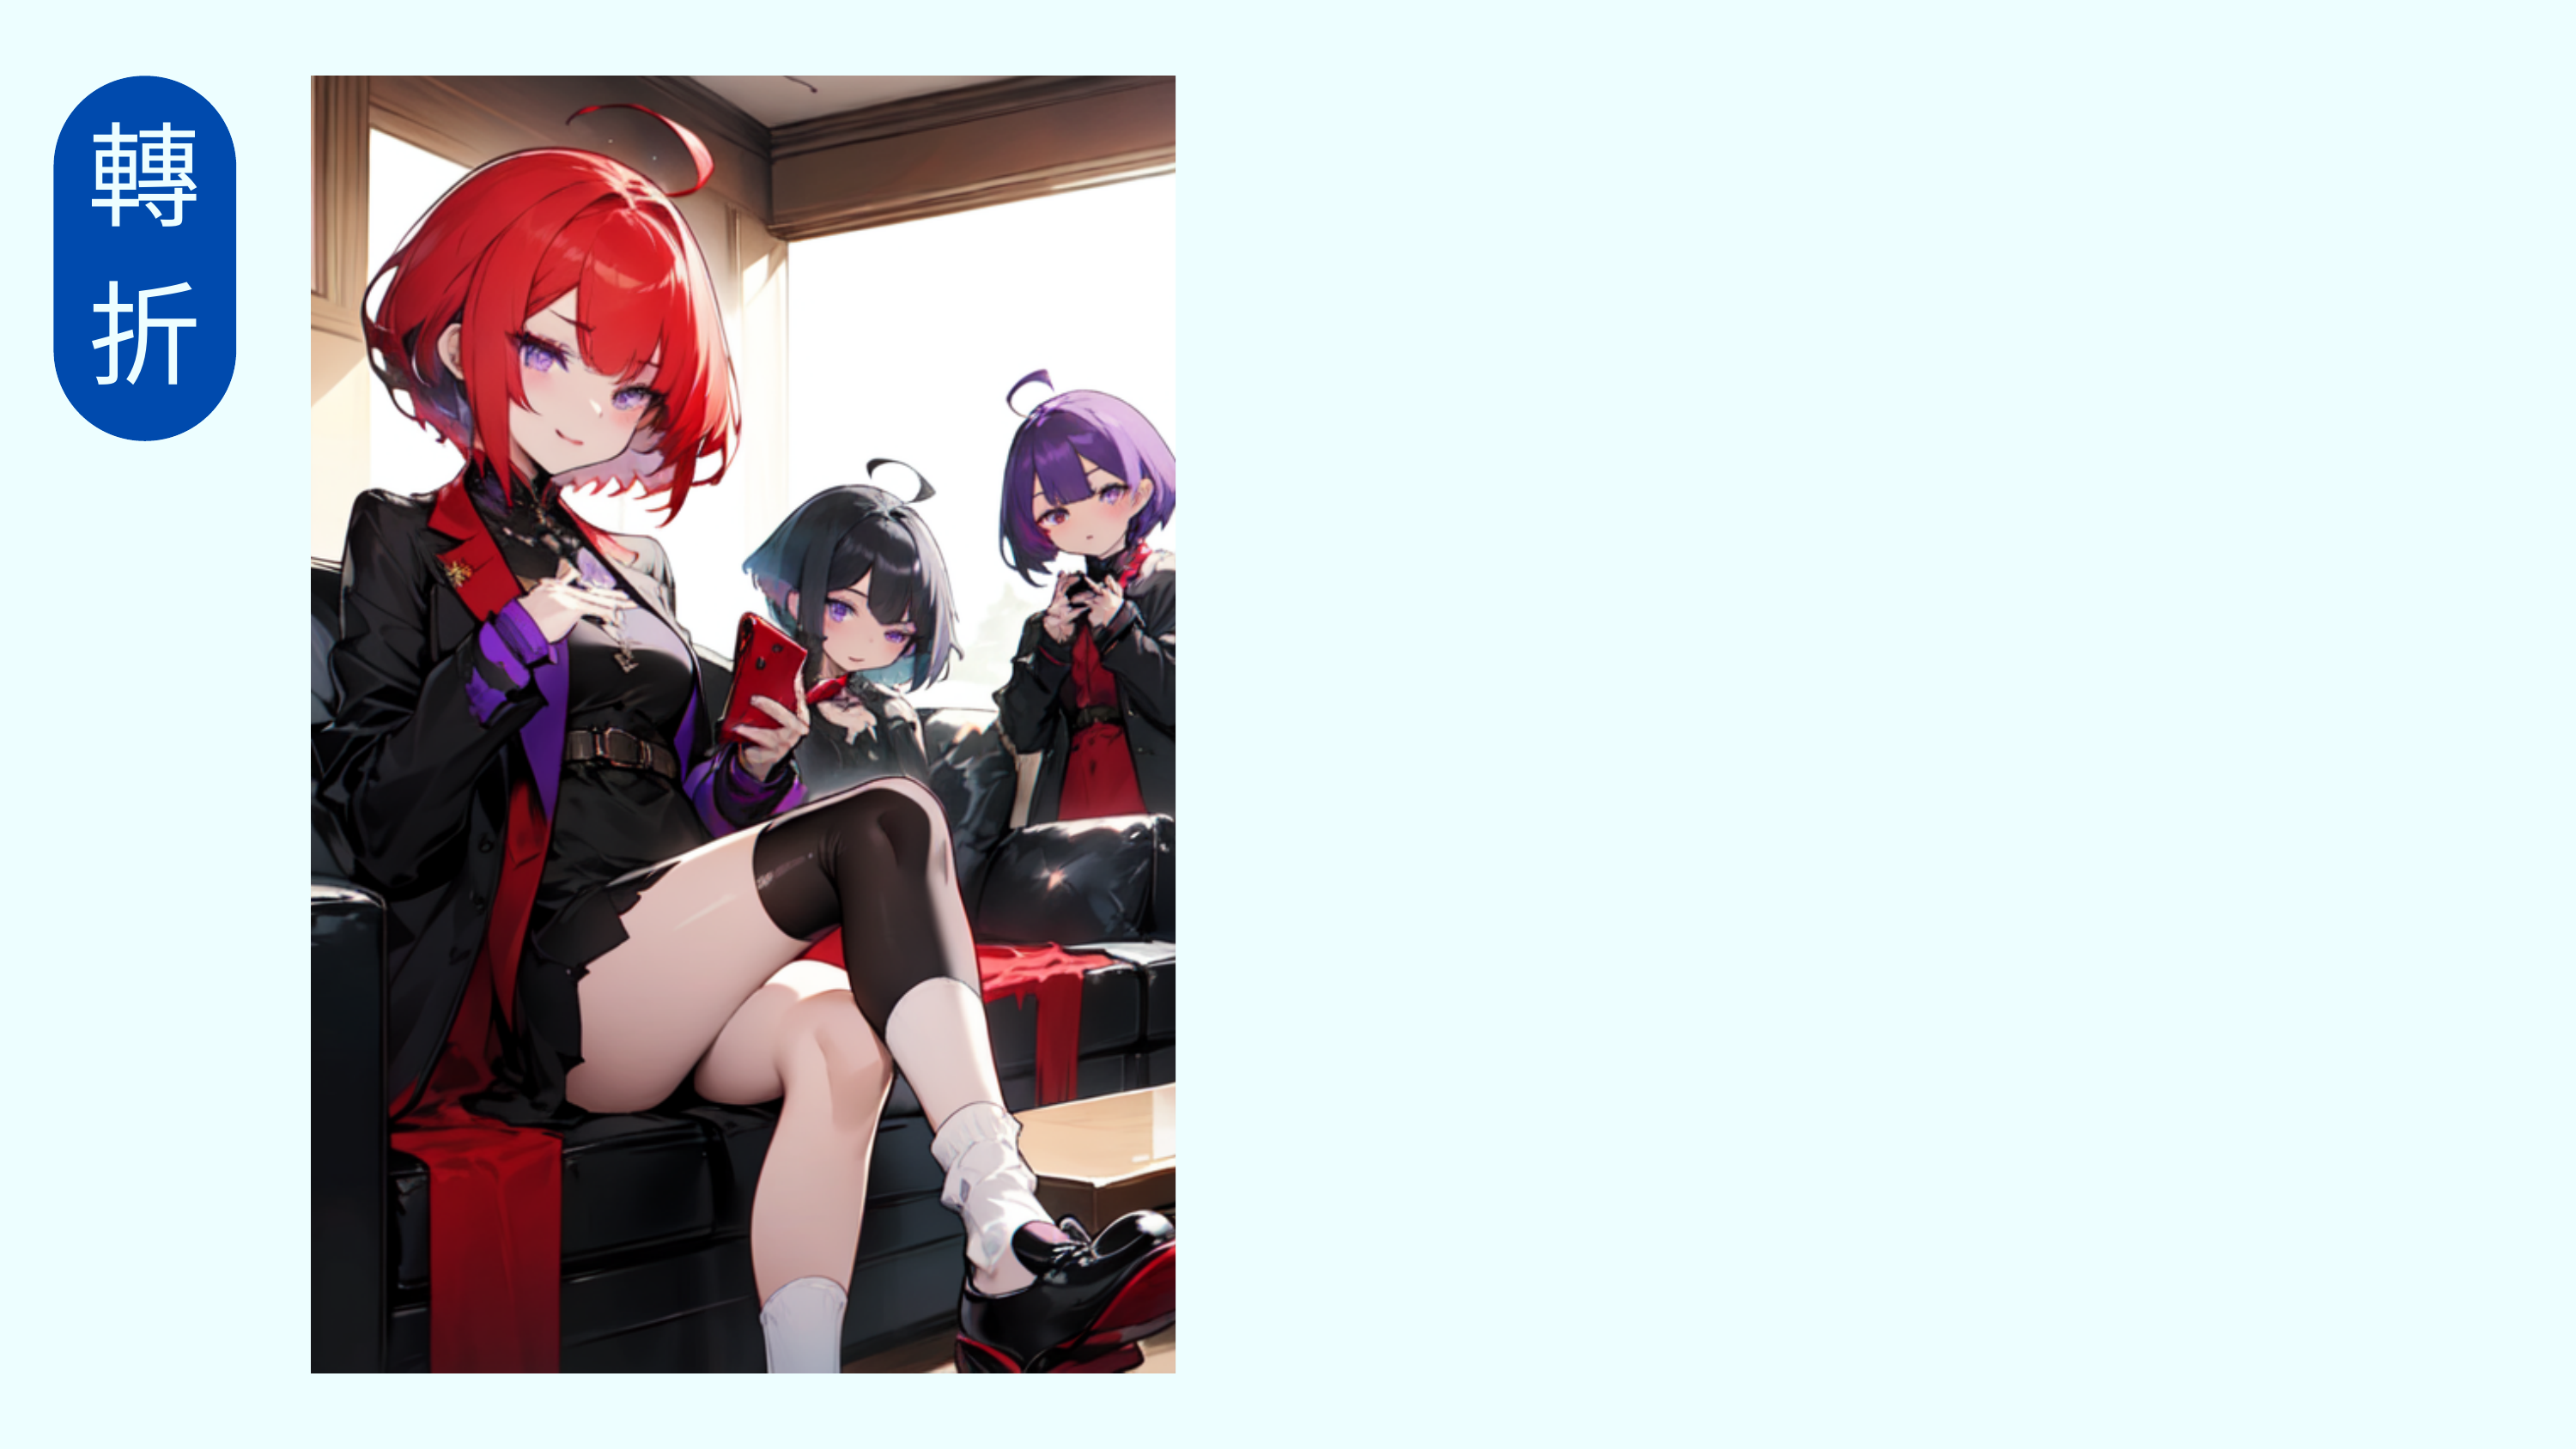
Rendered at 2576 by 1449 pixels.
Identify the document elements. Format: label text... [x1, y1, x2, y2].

text_box [310, 76, 1176, 1373]
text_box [0, 167, 328, 350]
text_box 轉 折 [76, 82, 213, 166]
text_box 轉 折 [76, 356, 213, 399]
